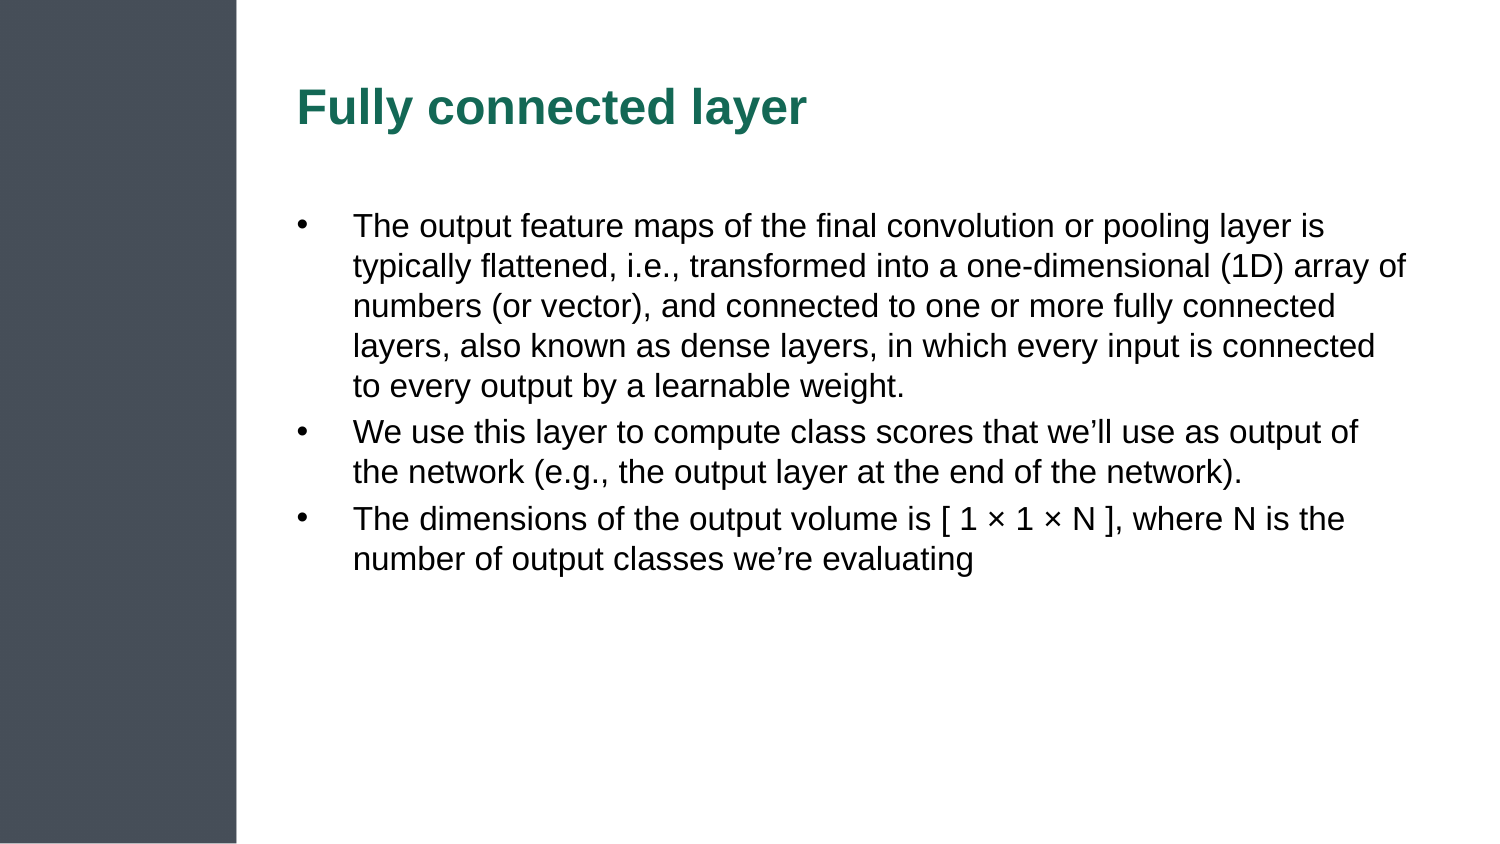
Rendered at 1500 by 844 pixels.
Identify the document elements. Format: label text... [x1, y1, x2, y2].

title Fully connected layer [281, 33, 1425, 175]
picture [0, 0, 1500, 844]
list The output feature maps of the final convolution or pooling layer is typically flattened, i.e., transformed into a one-dimensional (1D) array of numbers (or vector), and connected to one or more fully connected layers, also known as dense layers, in which every input is connected to every output by a learnable weight. We use this layer to compute class scores that we’ll use as output of the network (e.g., the output layer at the end of the network). The dimensions of the output volume is [ 1 × 1 × N ], where N is the number of output classes we’re evaluating [281, 196, 1425, 754]
